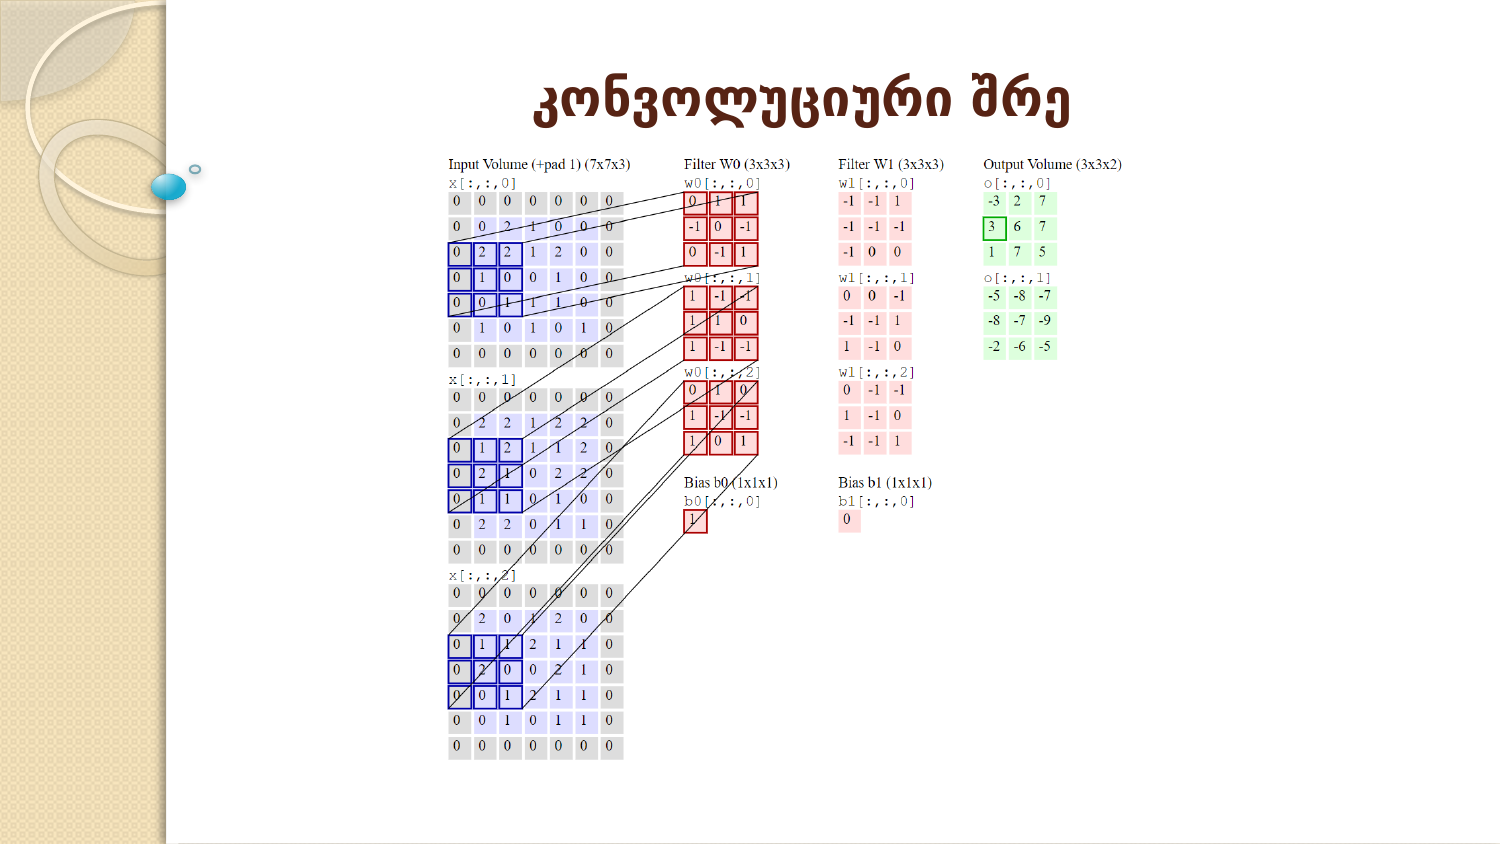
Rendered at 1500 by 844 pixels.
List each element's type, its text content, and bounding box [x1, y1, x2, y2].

picture [424, 146, 1143, 785]
title კონვოლუციური შრე [194, 30, 1410, 135]
